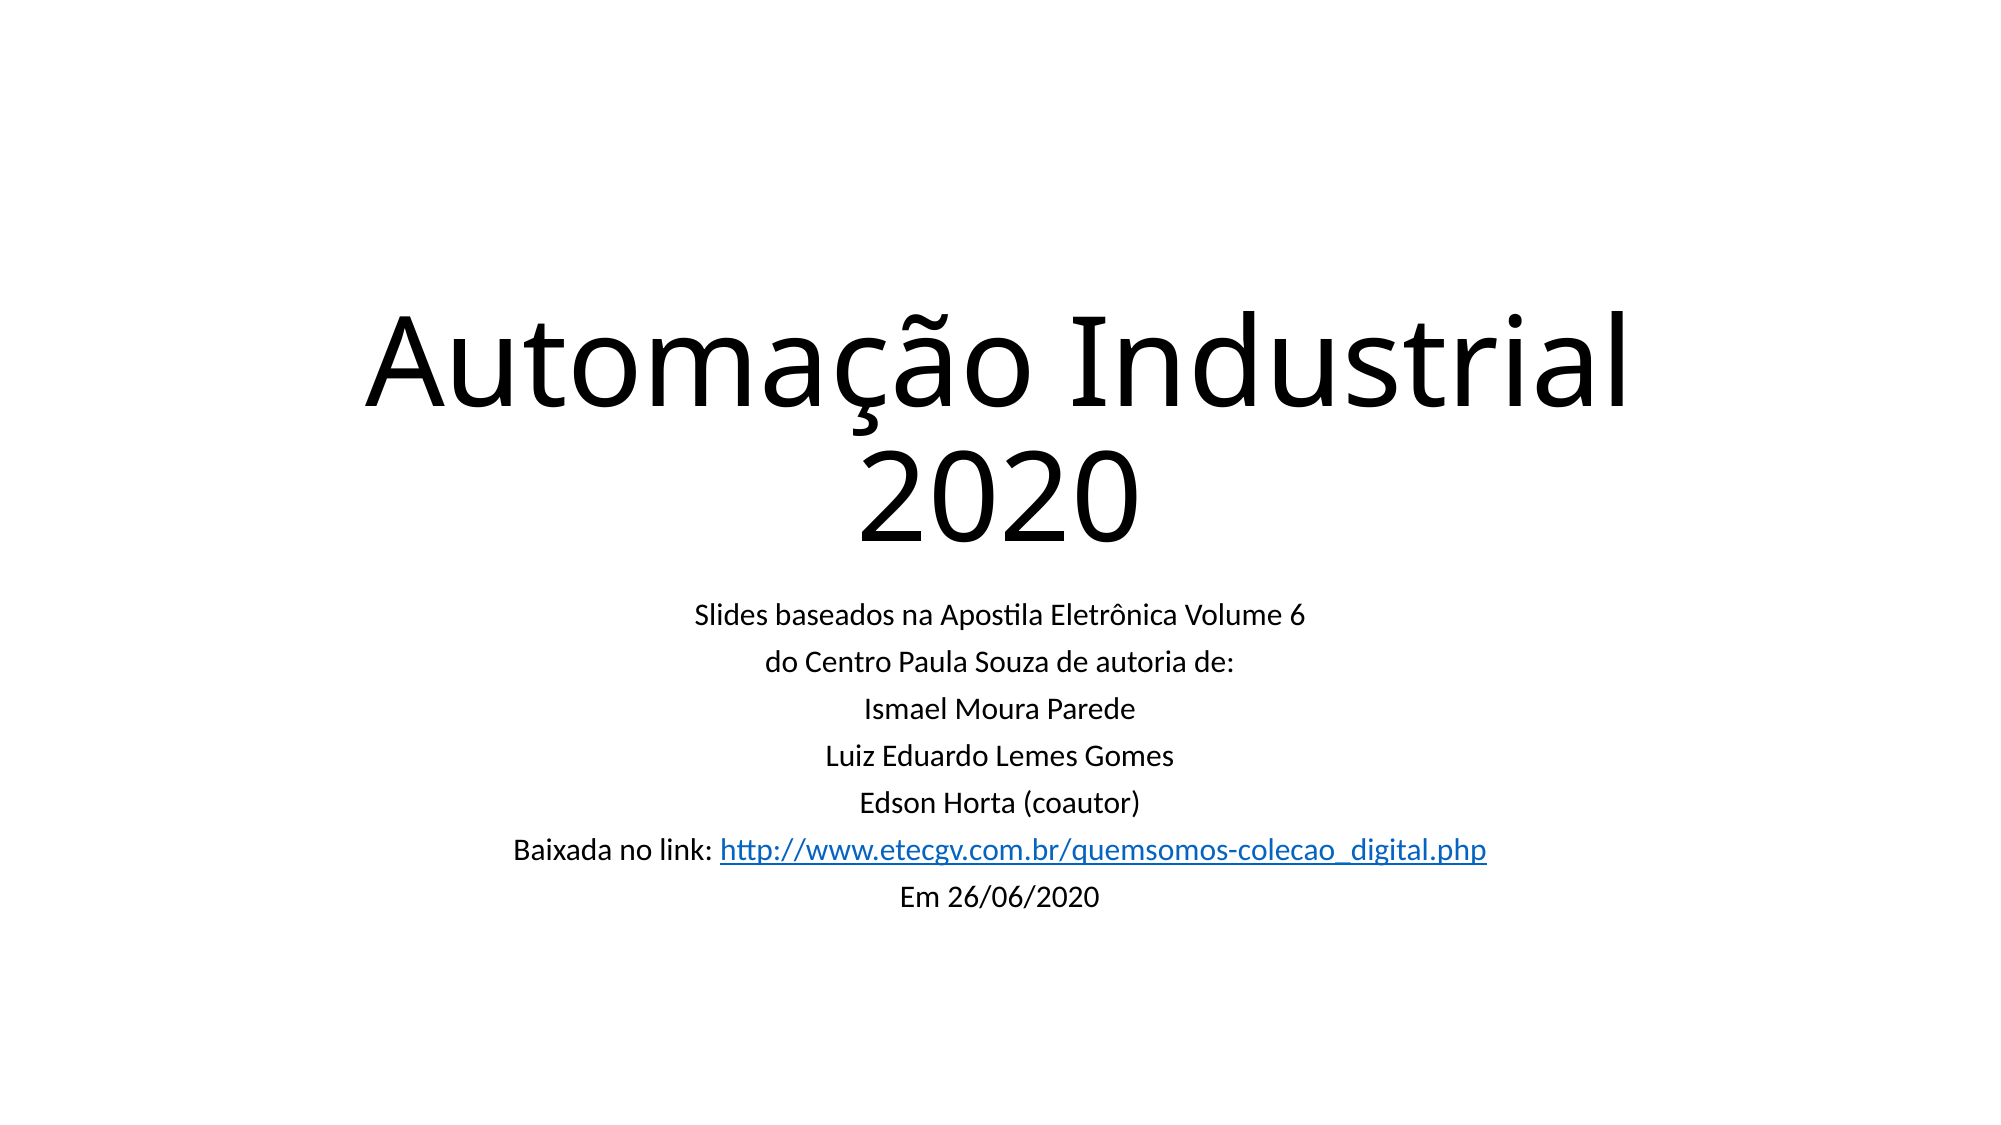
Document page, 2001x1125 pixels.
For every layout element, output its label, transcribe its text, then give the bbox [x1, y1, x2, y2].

title Automação Industrial 2020 [249, 184, 1750, 576]
subtitle Slides baseados na Apostila Eletrônica Volume 6 do Centro Paula Souza de autoria de: Ismael Moura Parede Luiz Eduardo Lemes Gomes Edson Horta (coautor) Baixada no link: http://www.etecgv.com.br/quemsomos-colecao_digital.php Em 26/06/2020 [249, 590, 1750, 924]
